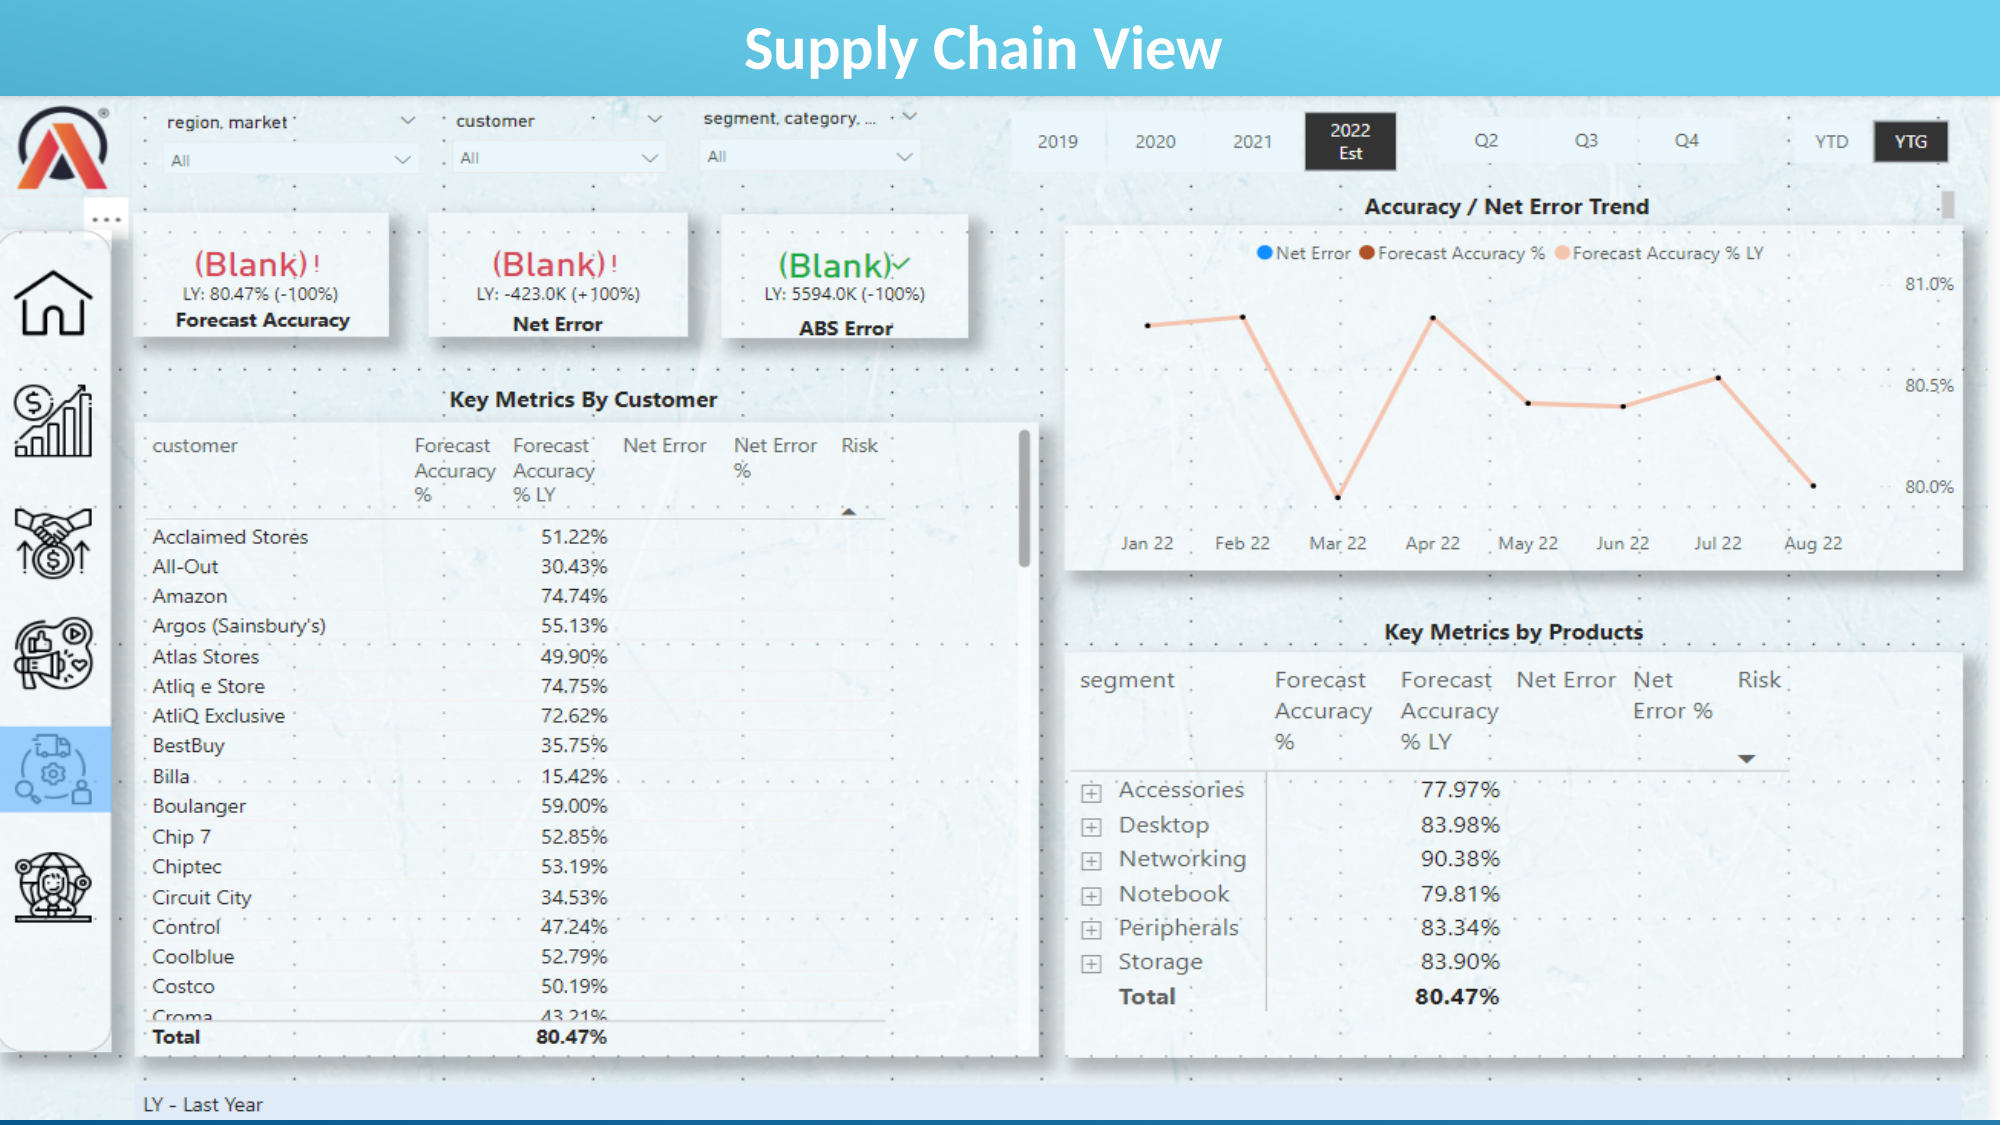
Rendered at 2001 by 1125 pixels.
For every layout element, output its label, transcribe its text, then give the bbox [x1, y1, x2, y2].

text_box Supply Chain View [0, 0, 1968, 90]
picture [0, 95, 2000, 1120]
